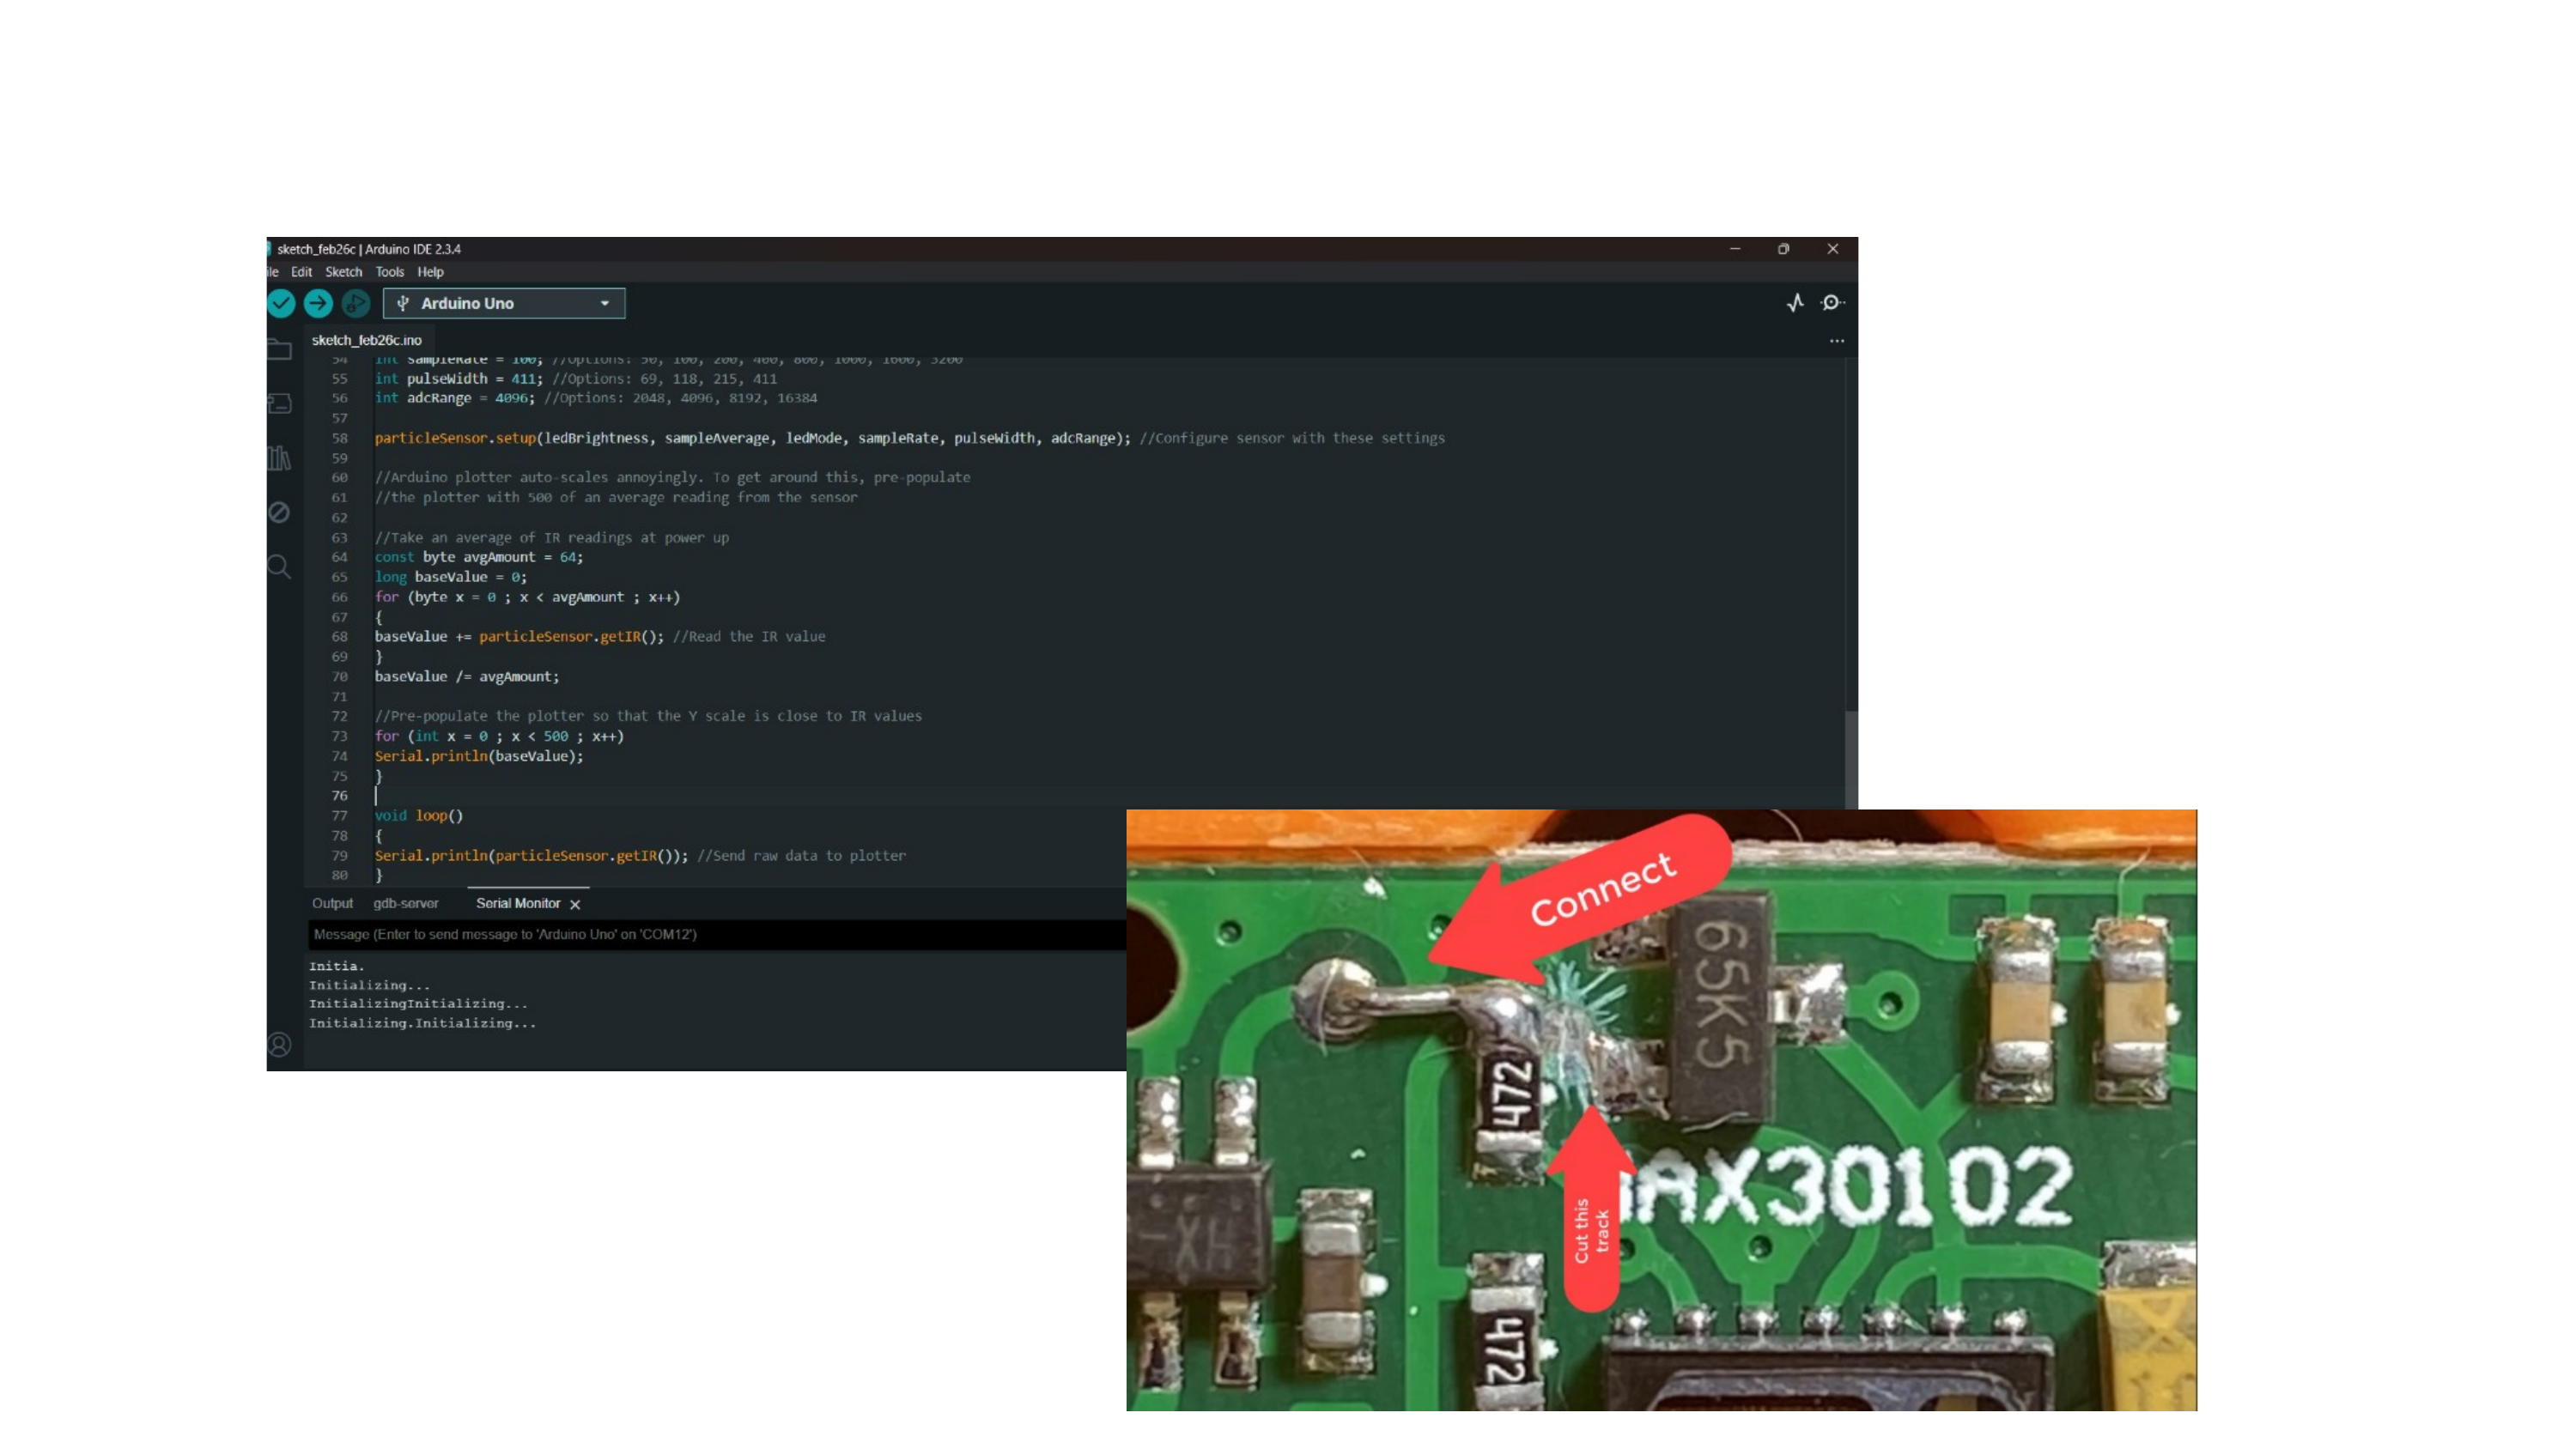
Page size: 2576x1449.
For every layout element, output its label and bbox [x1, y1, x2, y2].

text_box [266, 237, 1859, 1071]
picture [1127, 809, 2200, 1411]
